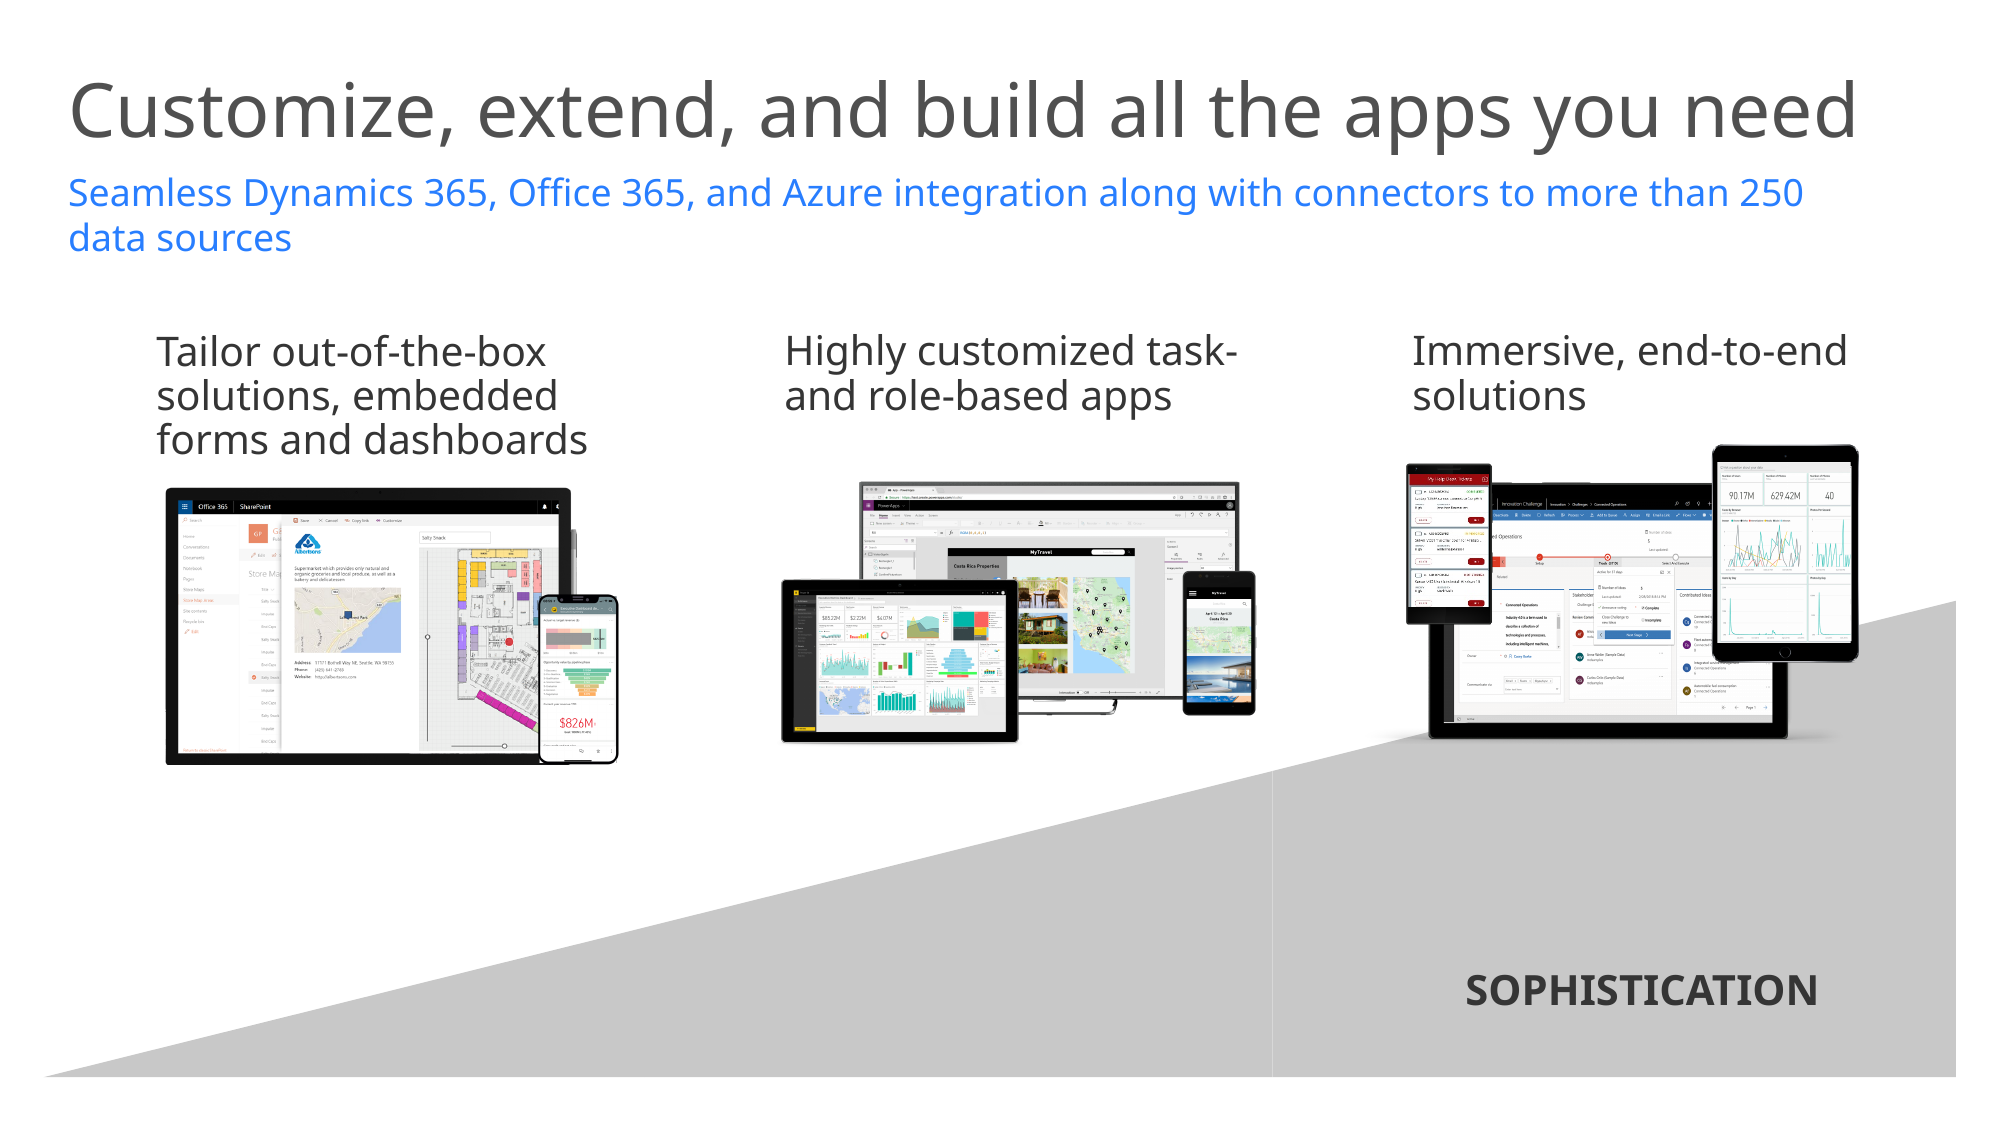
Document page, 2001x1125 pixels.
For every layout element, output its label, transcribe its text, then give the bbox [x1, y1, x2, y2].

text_box [645, 784, 1271, 1078]
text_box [754, 306, 1294, 784]
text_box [1362, 306, 1901, 784]
title Customize, extend, and build all the apps you need [44, 47, 1957, 196]
text_box SOPHISTICATION [1362, 947, 1820, 1038]
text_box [126, 307, 645, 784]
text_box [42, 926, 645, 1078]
text_box Seamless Dynamics 365, Office 365, and Azure integration along with connectors to more than 250 data sources [44, 169, 1907, 260]
text_box [1271, 600, 1957, 1078]
